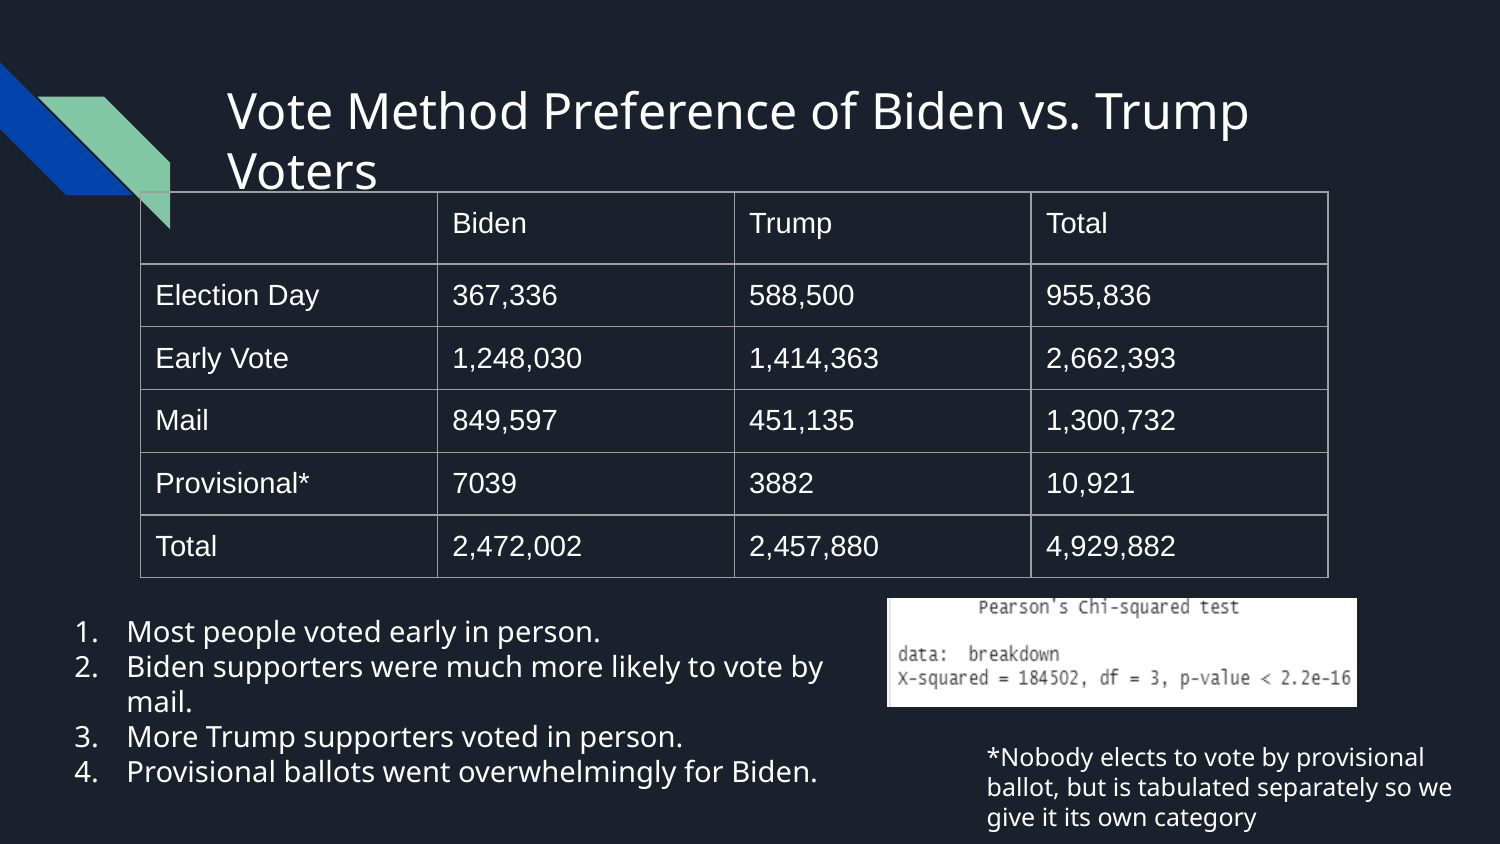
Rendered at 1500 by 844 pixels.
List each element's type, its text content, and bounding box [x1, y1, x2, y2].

table_cell 1,248,030 [438, 327, 734, 389]
table_cell 4,929,882 [1032, 516, 1327, 577]
table_header Trump [735, 193, 1030, 263]
table_cell Mail [141, 390, 437, 452]
text_box Most people voted early in person. Biden supporters were much more likely to vote by mail. More Trump supporters voted in person. Provisional ballots went overwhelmingly for Biden. [36, 598, 862, 814]
table_header Biden [438, 193, 734, 263]
table_cell 588,500 [735, 265, 1030, 326]
table_cell 2,662,393 [1032, 327, 1327, 389]
text_box *Nobody elects to vote by provisional ballot, but is tabulated separately so we give it its own category [971, 726, 1480, 834]
table_cell Early Vote [141, 327, 437, 389]
table_cell 10,921 [1032, 453, 1327, 514]
table_cell 3882 [735, 453, 1030, 514]
table_cell 7039 [438, 453, 734, 514]
table_header [141, 193, 437, 263]
table_cell 367,336 [438, 265, 734, 326]
picture [886, 598, 1358, 707]
title Vote Method Preference of Biden vs. Trump Voters [212, 64, 1368, 215]
table_cell 1,414,363 [735, 327, 1030, 389]
table_cell 849,597 [438, 390, 734, 452]
table_cell Provisional* [141, 453, 437, 514]
table_cell Election Day [141, 265, 437, 326]
table_cell Total [141, 516, 437, 577]
table_cell 2,457,880 [735, 516, 1030, 577]
table_cell 451,135 [735, 390, 1030, 452]
table_cell 955,836 [1032, 265, 1327, 326]
table_header Total [1032, 193, 1327, 263]
table_cell 1,300,732 [1032, 390, 1327, 452]
table_cell 2,472,002 [438, 516, 734, 577]
